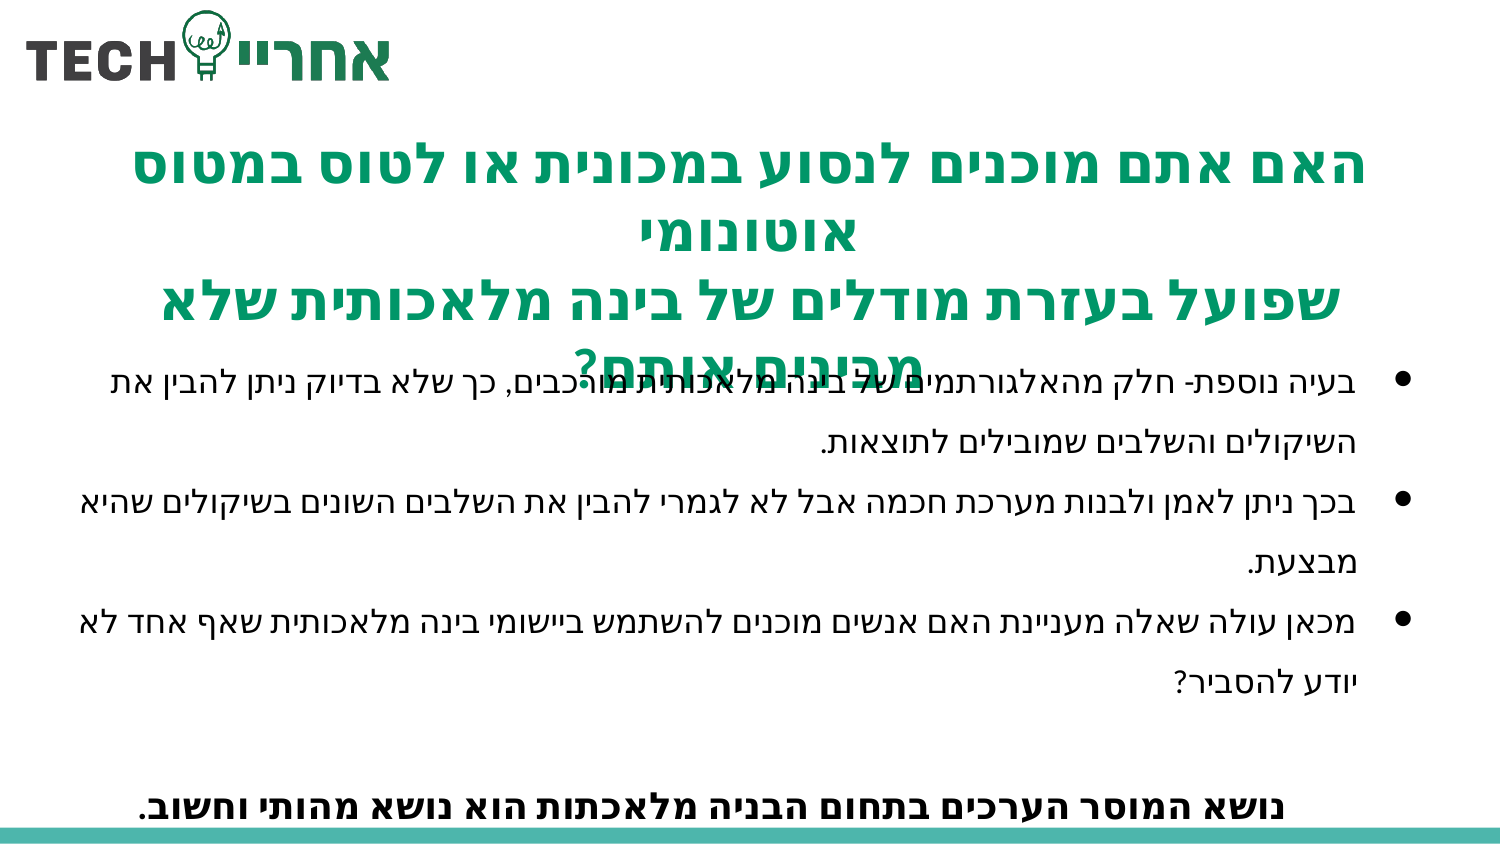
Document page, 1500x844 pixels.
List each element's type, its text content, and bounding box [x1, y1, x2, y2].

text_box בעיה נוספת- חלק מהאלגורתמים של בינה מלאכותית מורכבים, כך שלא בדיוק ניתן להבין את השיקולים והשלבים שמובילים לתוצאות. בכך ניתן לאמן ולבנות מערכת חכמה אבל לא לגמרי להבין את השלבים השונים בשיקולים שהיא מבצעת. מכאן עולה שאלה מעניינת האם אנשים מוכנים להשתמש ביישומי בינה מלאכותית שאף אחד לא יודע להסביר? נושא המוסר הערכים בתחום הבניה מלאכתות הוא נושא מהותי וחשוב. [51, 325, 1449, 843]
picture [0, 0, 440, 116]
title האם אתם מוכנים לנסוע במכונית או לטוס במטוס אוטונומי שפועל בעזרת מודלים של בינה מלאכותית שלא מבינים אותם? [51, 111, 1449, 289]
